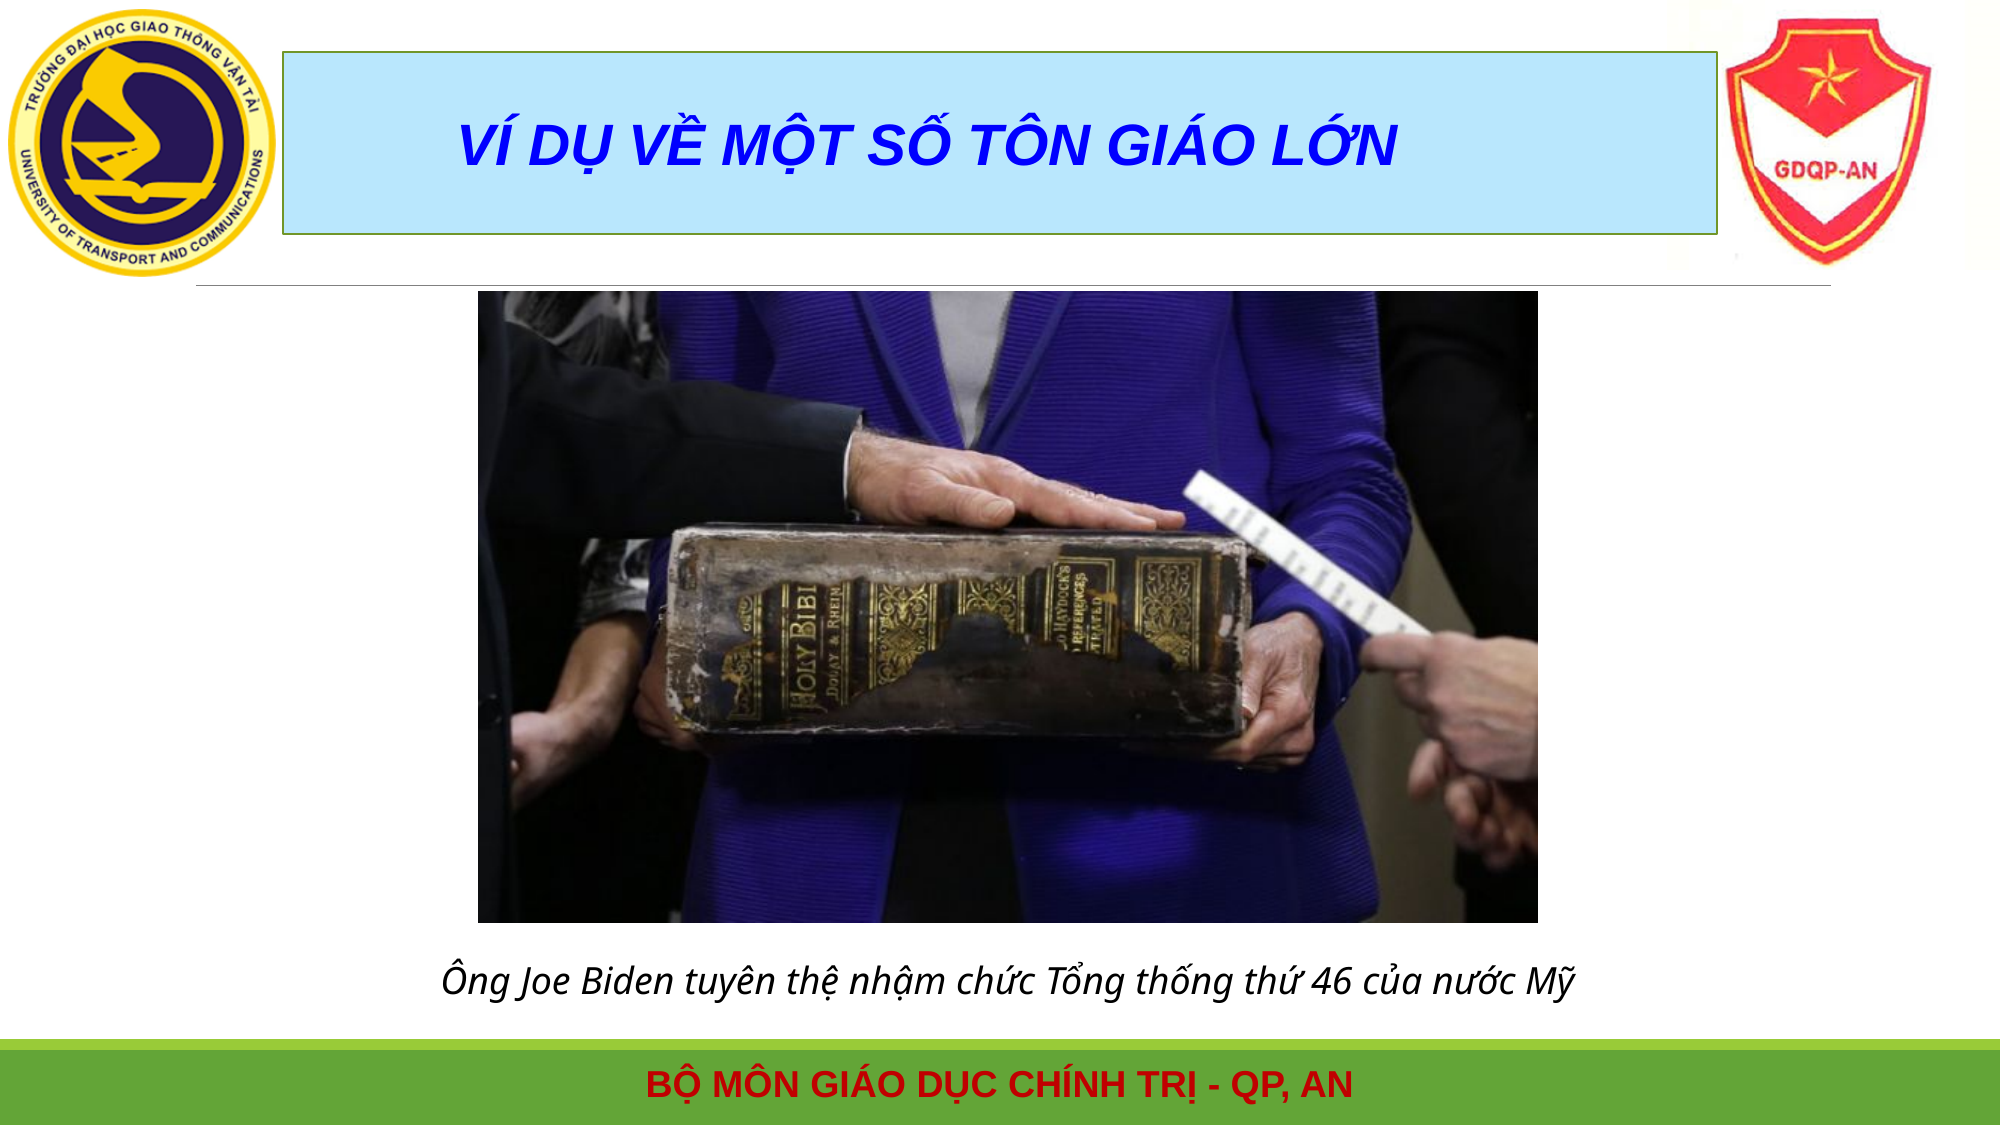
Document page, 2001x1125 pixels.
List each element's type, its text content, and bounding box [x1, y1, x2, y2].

picture [1666, 0, 2000, 271]
text_box Ông Joe Biden tuyên thệ nhậm chức Tổng thống thứ 46 của nước Mỹ [376, 949, 1640, 1010]
picture [8, 9, 277, 277]
text_box BỘ MÔN GIÁO DỤC CHÍNH TRỊ - QP, AN [630, 1052, 1370, 1113]
picture [477, 291, 1538, 923]
text_box VÍ DỤ VỀ MỘT SỐ TÔN GIÁO LỚN [442, 100, 1663, 185]
text_box [284, 51, 1663, 235]
